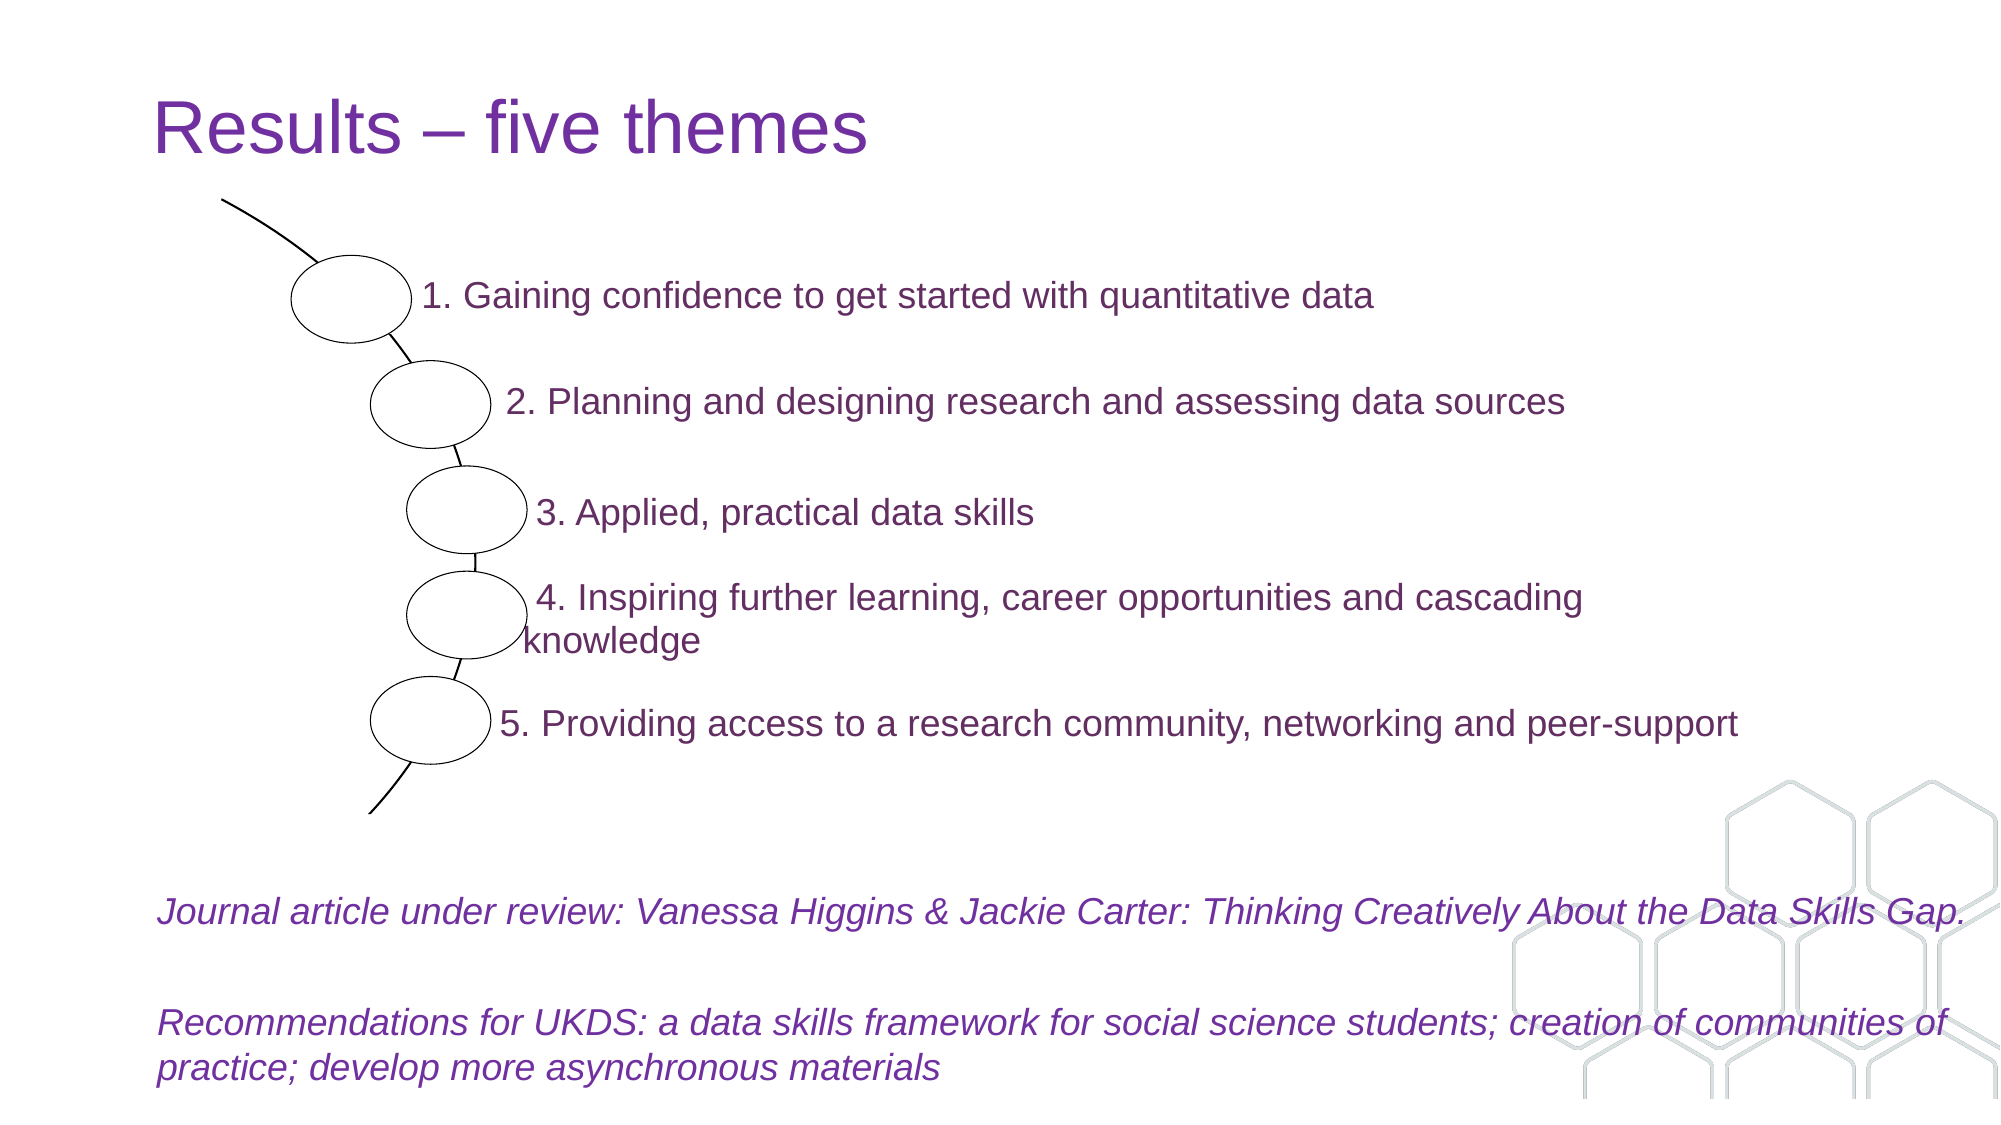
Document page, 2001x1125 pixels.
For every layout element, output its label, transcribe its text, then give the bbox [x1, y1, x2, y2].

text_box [0, 113, 1775, 1012]
text_box Journal article under review: Vanessa Higgins & Jackie Carter: Thinking Creatively About the Data Skills Gap. Recommendations for UKDS: a data skills framework for social science students; creation of communities of practice; develop more asynchronous materials [117, 879, 2000, 1125]
title Results – five themes [137, 84, 1775, 113]
picture [1775, 508, 2001, 1099]
